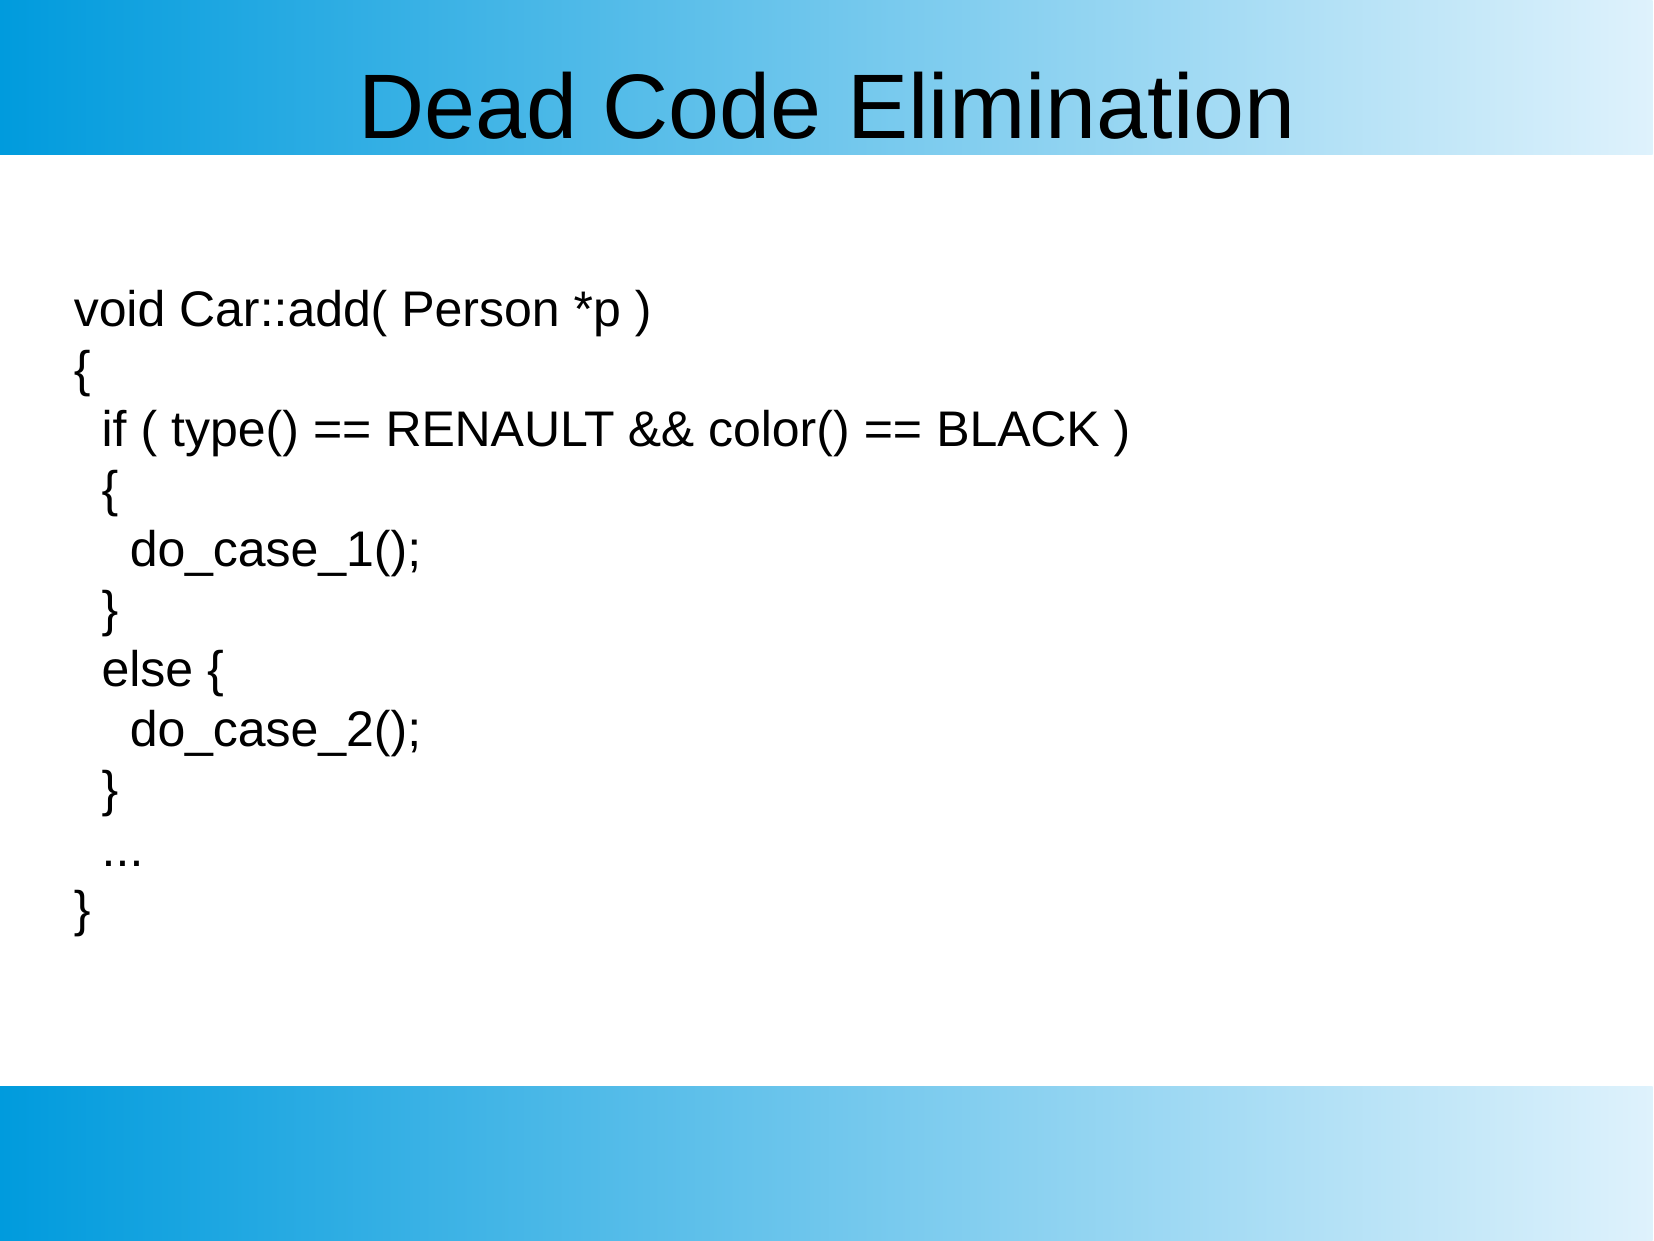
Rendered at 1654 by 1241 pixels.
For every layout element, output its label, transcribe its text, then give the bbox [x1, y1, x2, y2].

text_box Dead Code Elimination [0, 49, 1630, 154]
text_box void Car::add( Person *p ) { if ( type() == RENAULT && color() == BLACK ) { do_case_1(); } else { do_case_2(); } ... } [58, 224, 1583, 1051]
